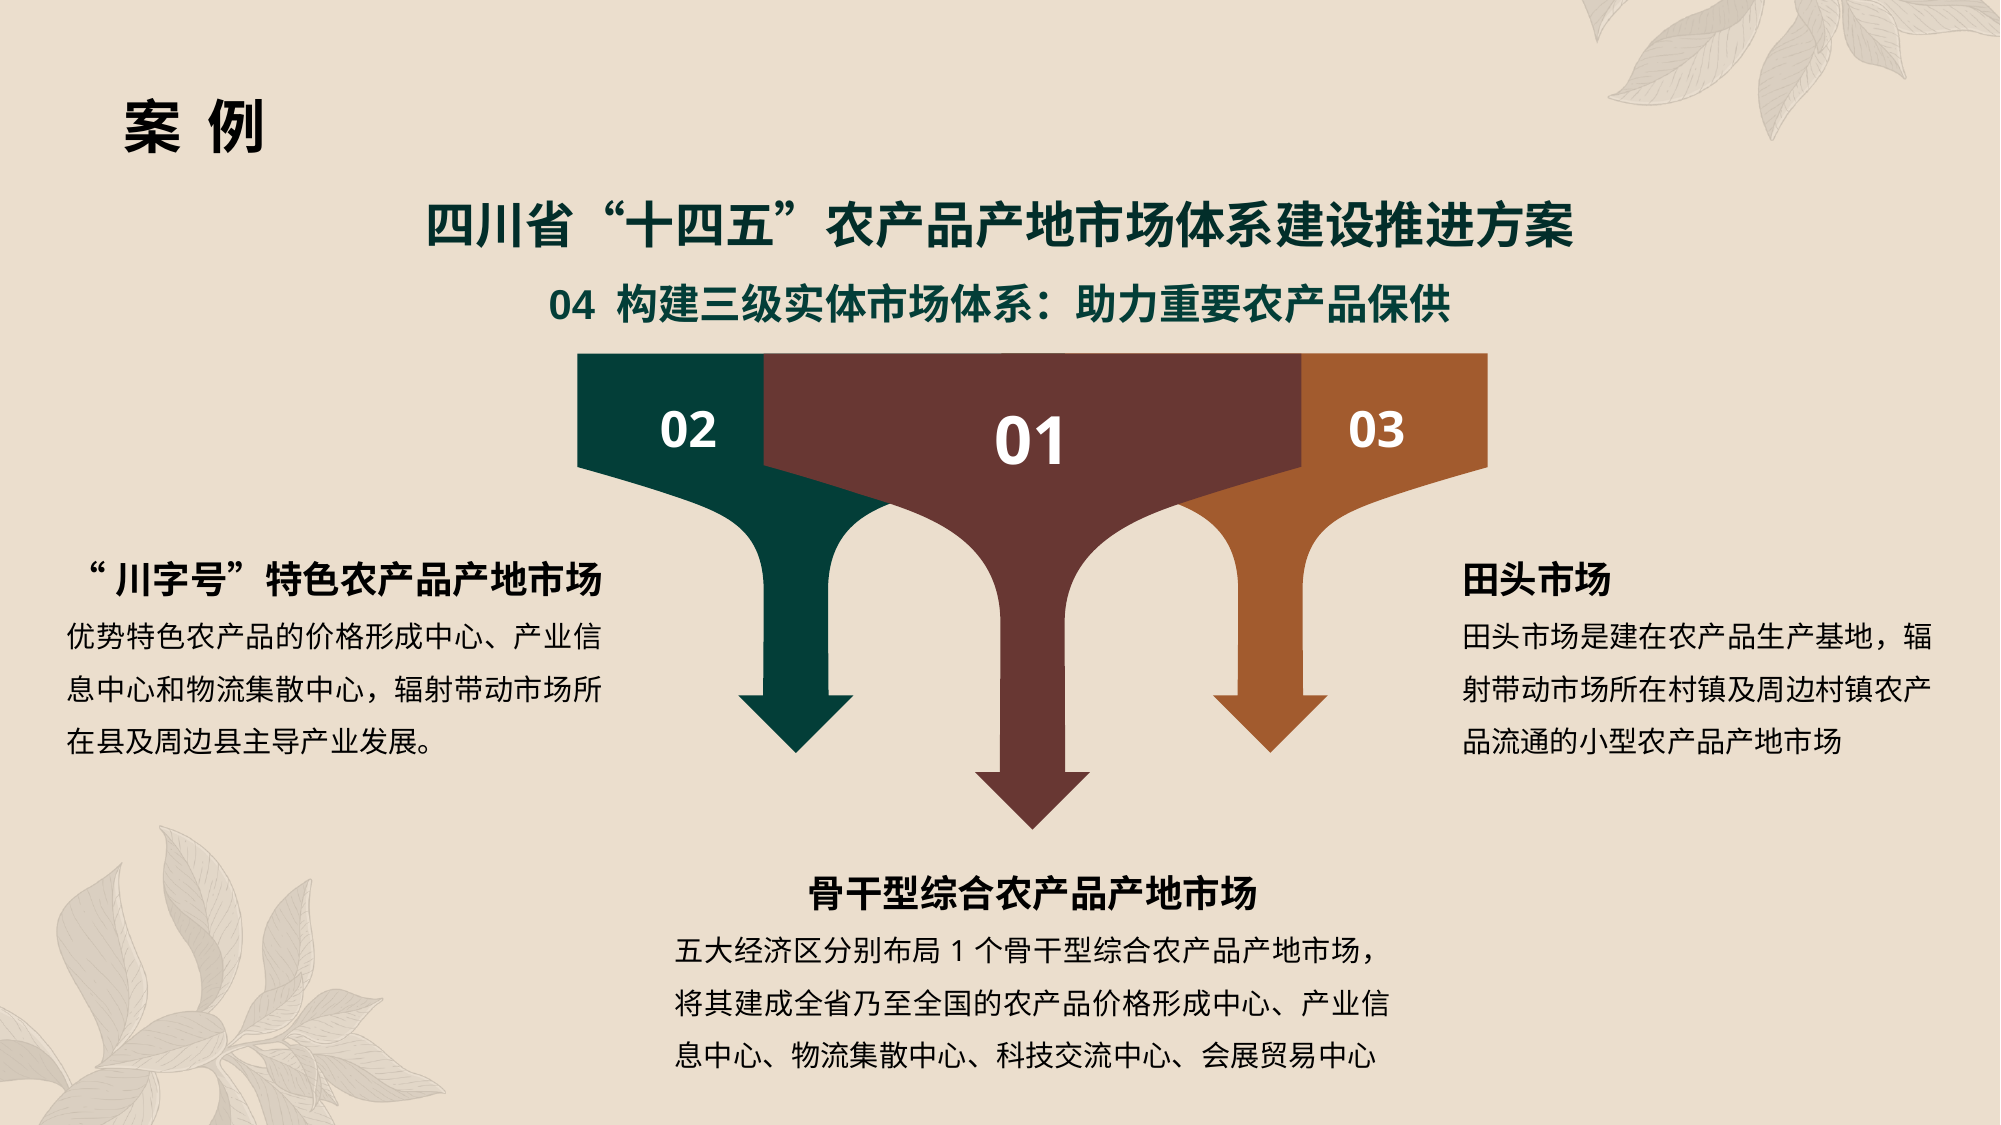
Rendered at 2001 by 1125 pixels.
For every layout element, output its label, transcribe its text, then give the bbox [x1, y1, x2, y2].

picture [0, 825, 446, 1125]
picture [1567, 0, 2000, 141]
text_box 四川省“十四五”农产品产地市场体系建设推进方案 [400, 185, 1599, 261]
text_box 04 构建三级实体市场体系：助力重要农产品保供 [500, 270, 1499, 335]
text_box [52, 353, 1948, 1083]
title 案 例 [108, 0, 1890, 169]
